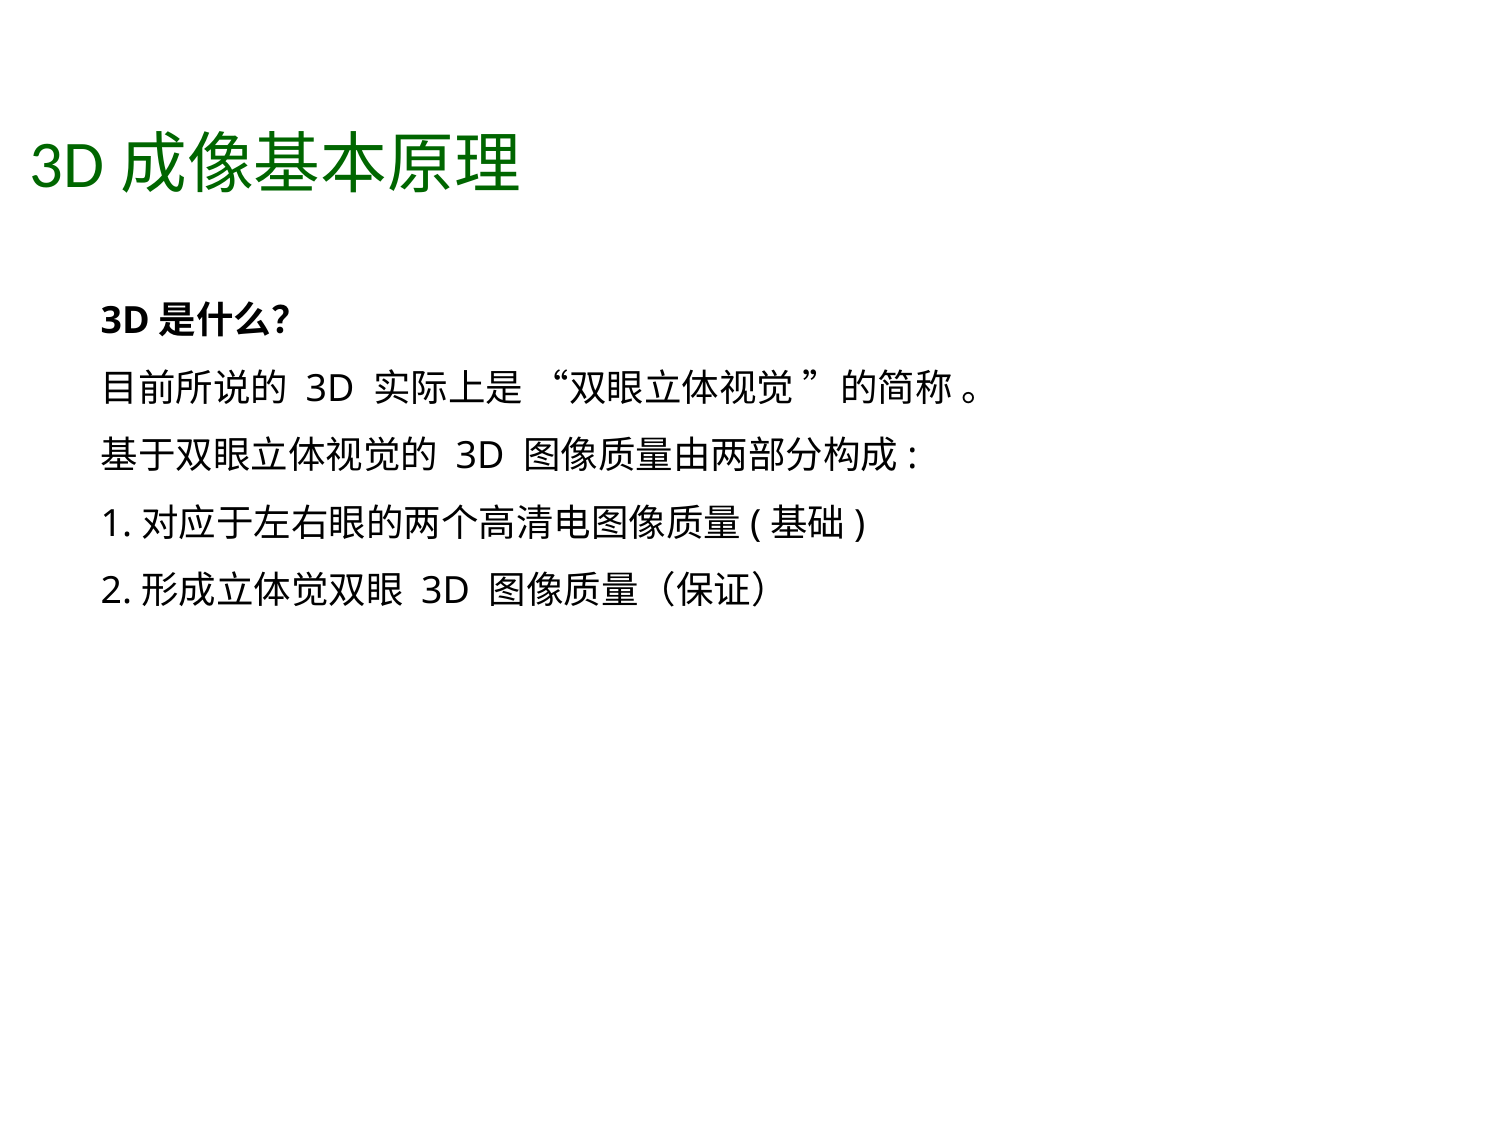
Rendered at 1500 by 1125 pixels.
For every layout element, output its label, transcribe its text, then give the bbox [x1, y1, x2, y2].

text_box 3D成像基本原理 [12, 112, 669, 210]
text_box 3D是什么？ 目前所说的 3D 实际上是 “双眼立体视觉 ”的简称 。 基于双眼立体视觉的 3D 图像质量由两部分构成: 1.对应于左右眼的两个高清电图像质量(基础) 2.形成立体觉双眼 3D 图像质量（保证） [83, 264, 1417, 620]
